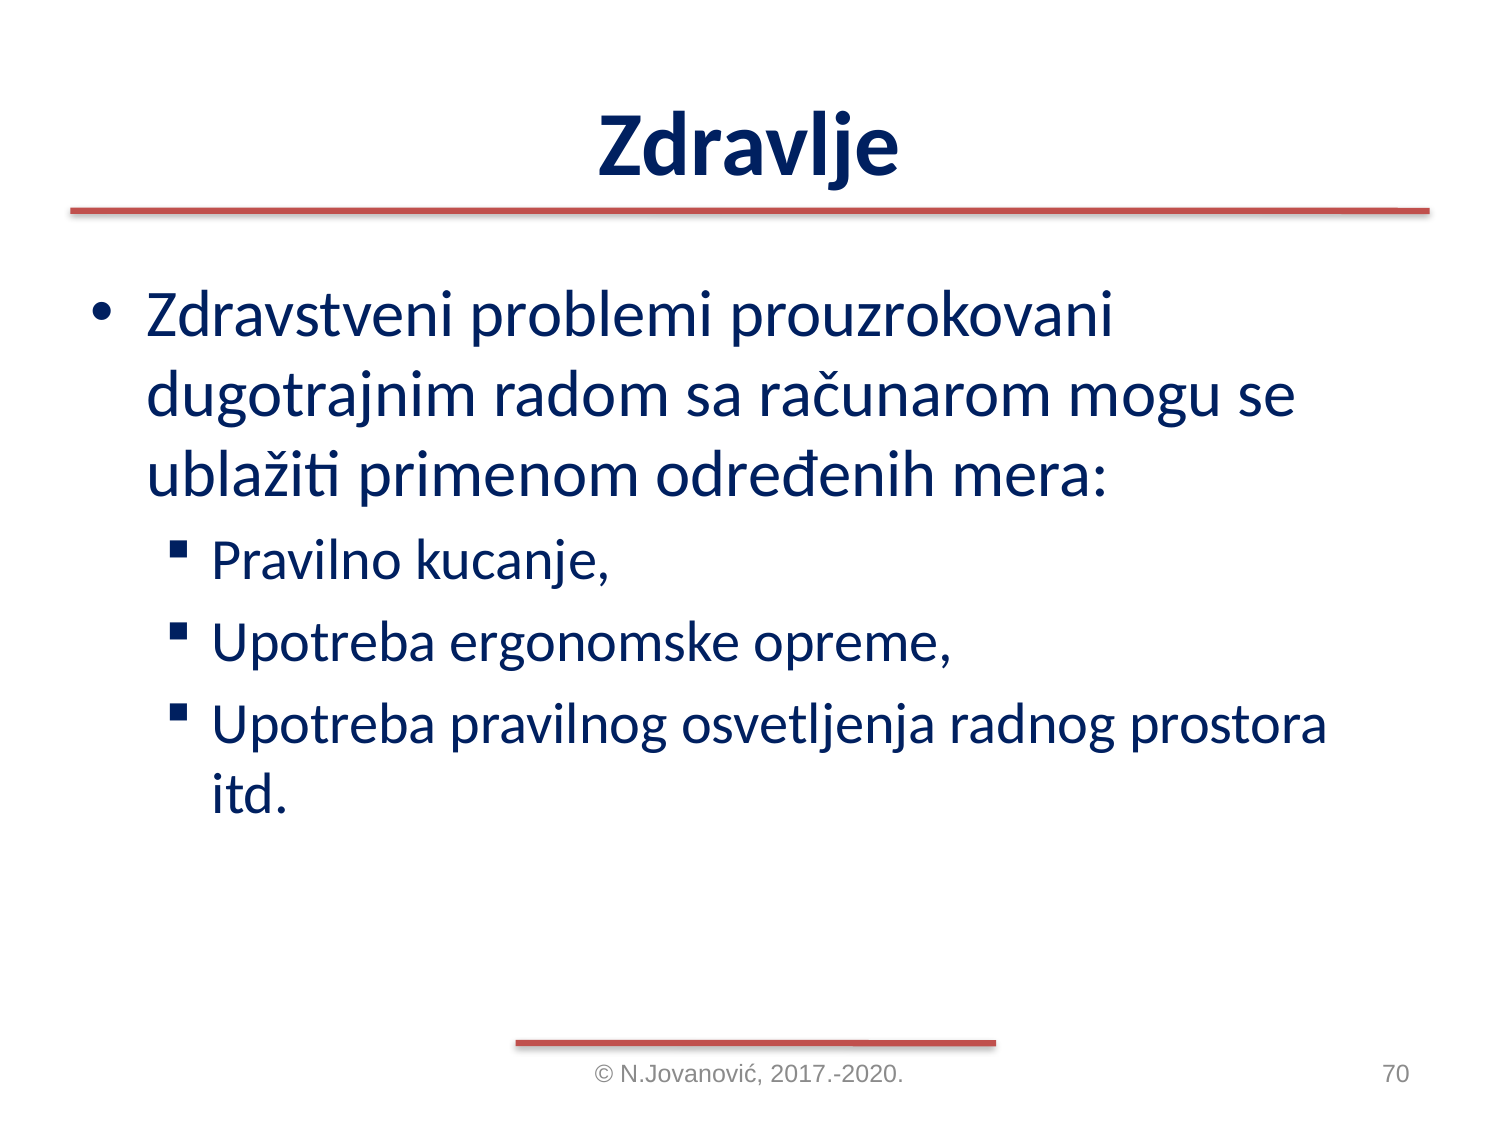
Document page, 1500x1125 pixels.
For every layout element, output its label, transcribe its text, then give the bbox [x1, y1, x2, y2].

list Zdravstveni problemi prouzrokovani dugotrajnim radom sa računarom mogu se ublažiti primenom određenih mera: Pravilno kucanje, Upotreba ergonomske opreme, Upotreba pravilnog osvetljenja radnog prostora itd. [75, 262, 1425, 1005]
footer © N.Jovanović, 2017.-2020. [512, 1042, 988, 1103]
title Zdravlje [75, 45, 1425, 233]
slide_number 70 [1074, 1042, 1425, 1103]
